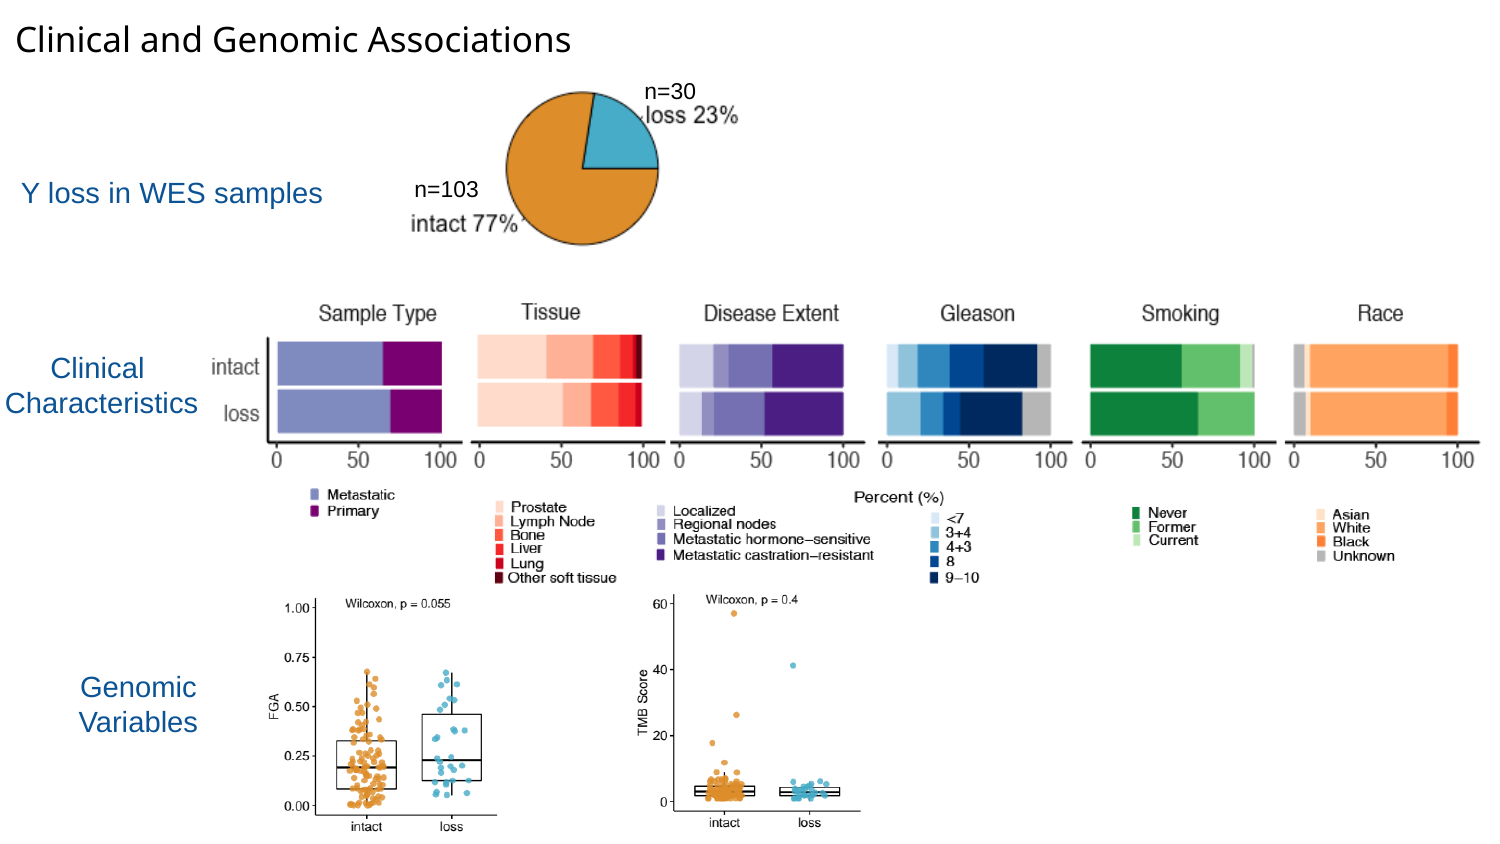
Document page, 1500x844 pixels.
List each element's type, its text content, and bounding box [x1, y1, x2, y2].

picture [210, 77, 1493, 469]
text_box Clinical Characteristics [0, 334, 205, 435]
title Clinical and Genomic Associations [0, 2, 1398, 109]
picture [138, 484, 1455, 844]
text_box Genomic Variables [0, 653, 251, 754]
text_box Y loss in WES samples [5, 159, 377, 225]
